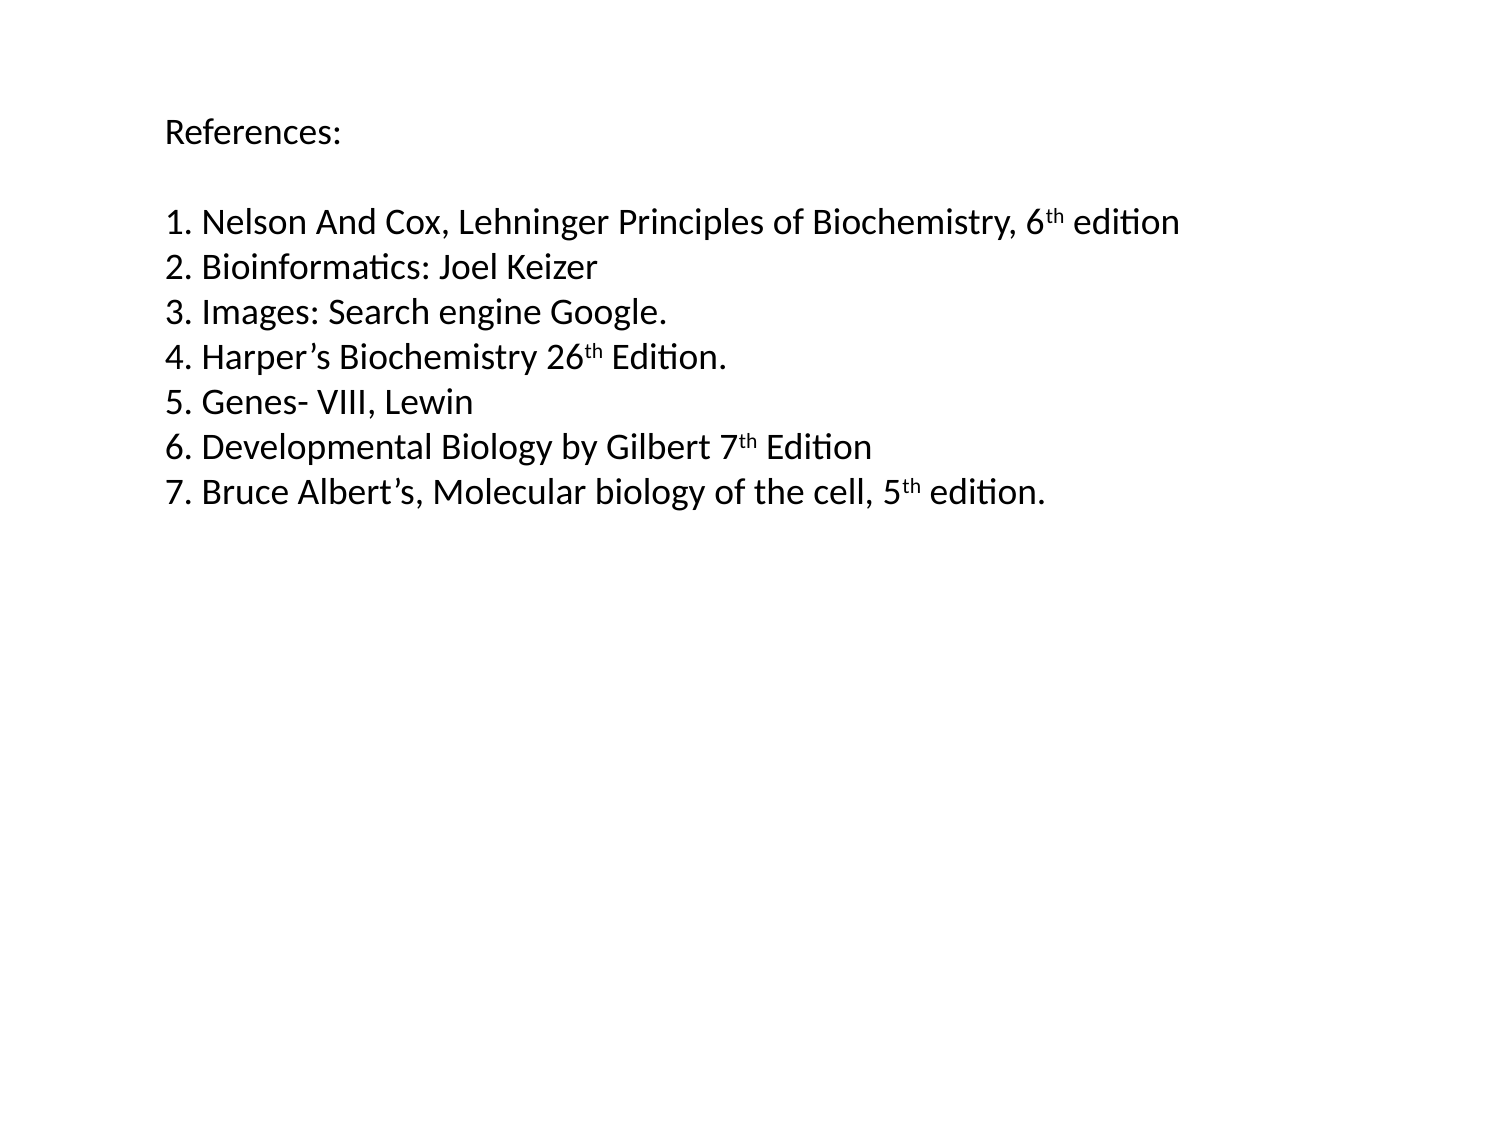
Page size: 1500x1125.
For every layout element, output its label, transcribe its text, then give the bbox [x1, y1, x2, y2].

text_box References: 1. Nelson And Cox, Lehninger Principles of Biochemistry, 6th edition 2. Bioinformatics: Joel Keizer 3. Images: Search engine Google. 4. Harper’s Biochemistry 26th Edition. 5. Genes- VIII, Lewin 6. Developmental Biology by Gilbert 7th Edition 7. Bruce Albert’s, Molecular biology of the cell, 5th edition. [150, 99, 1225, 790]
